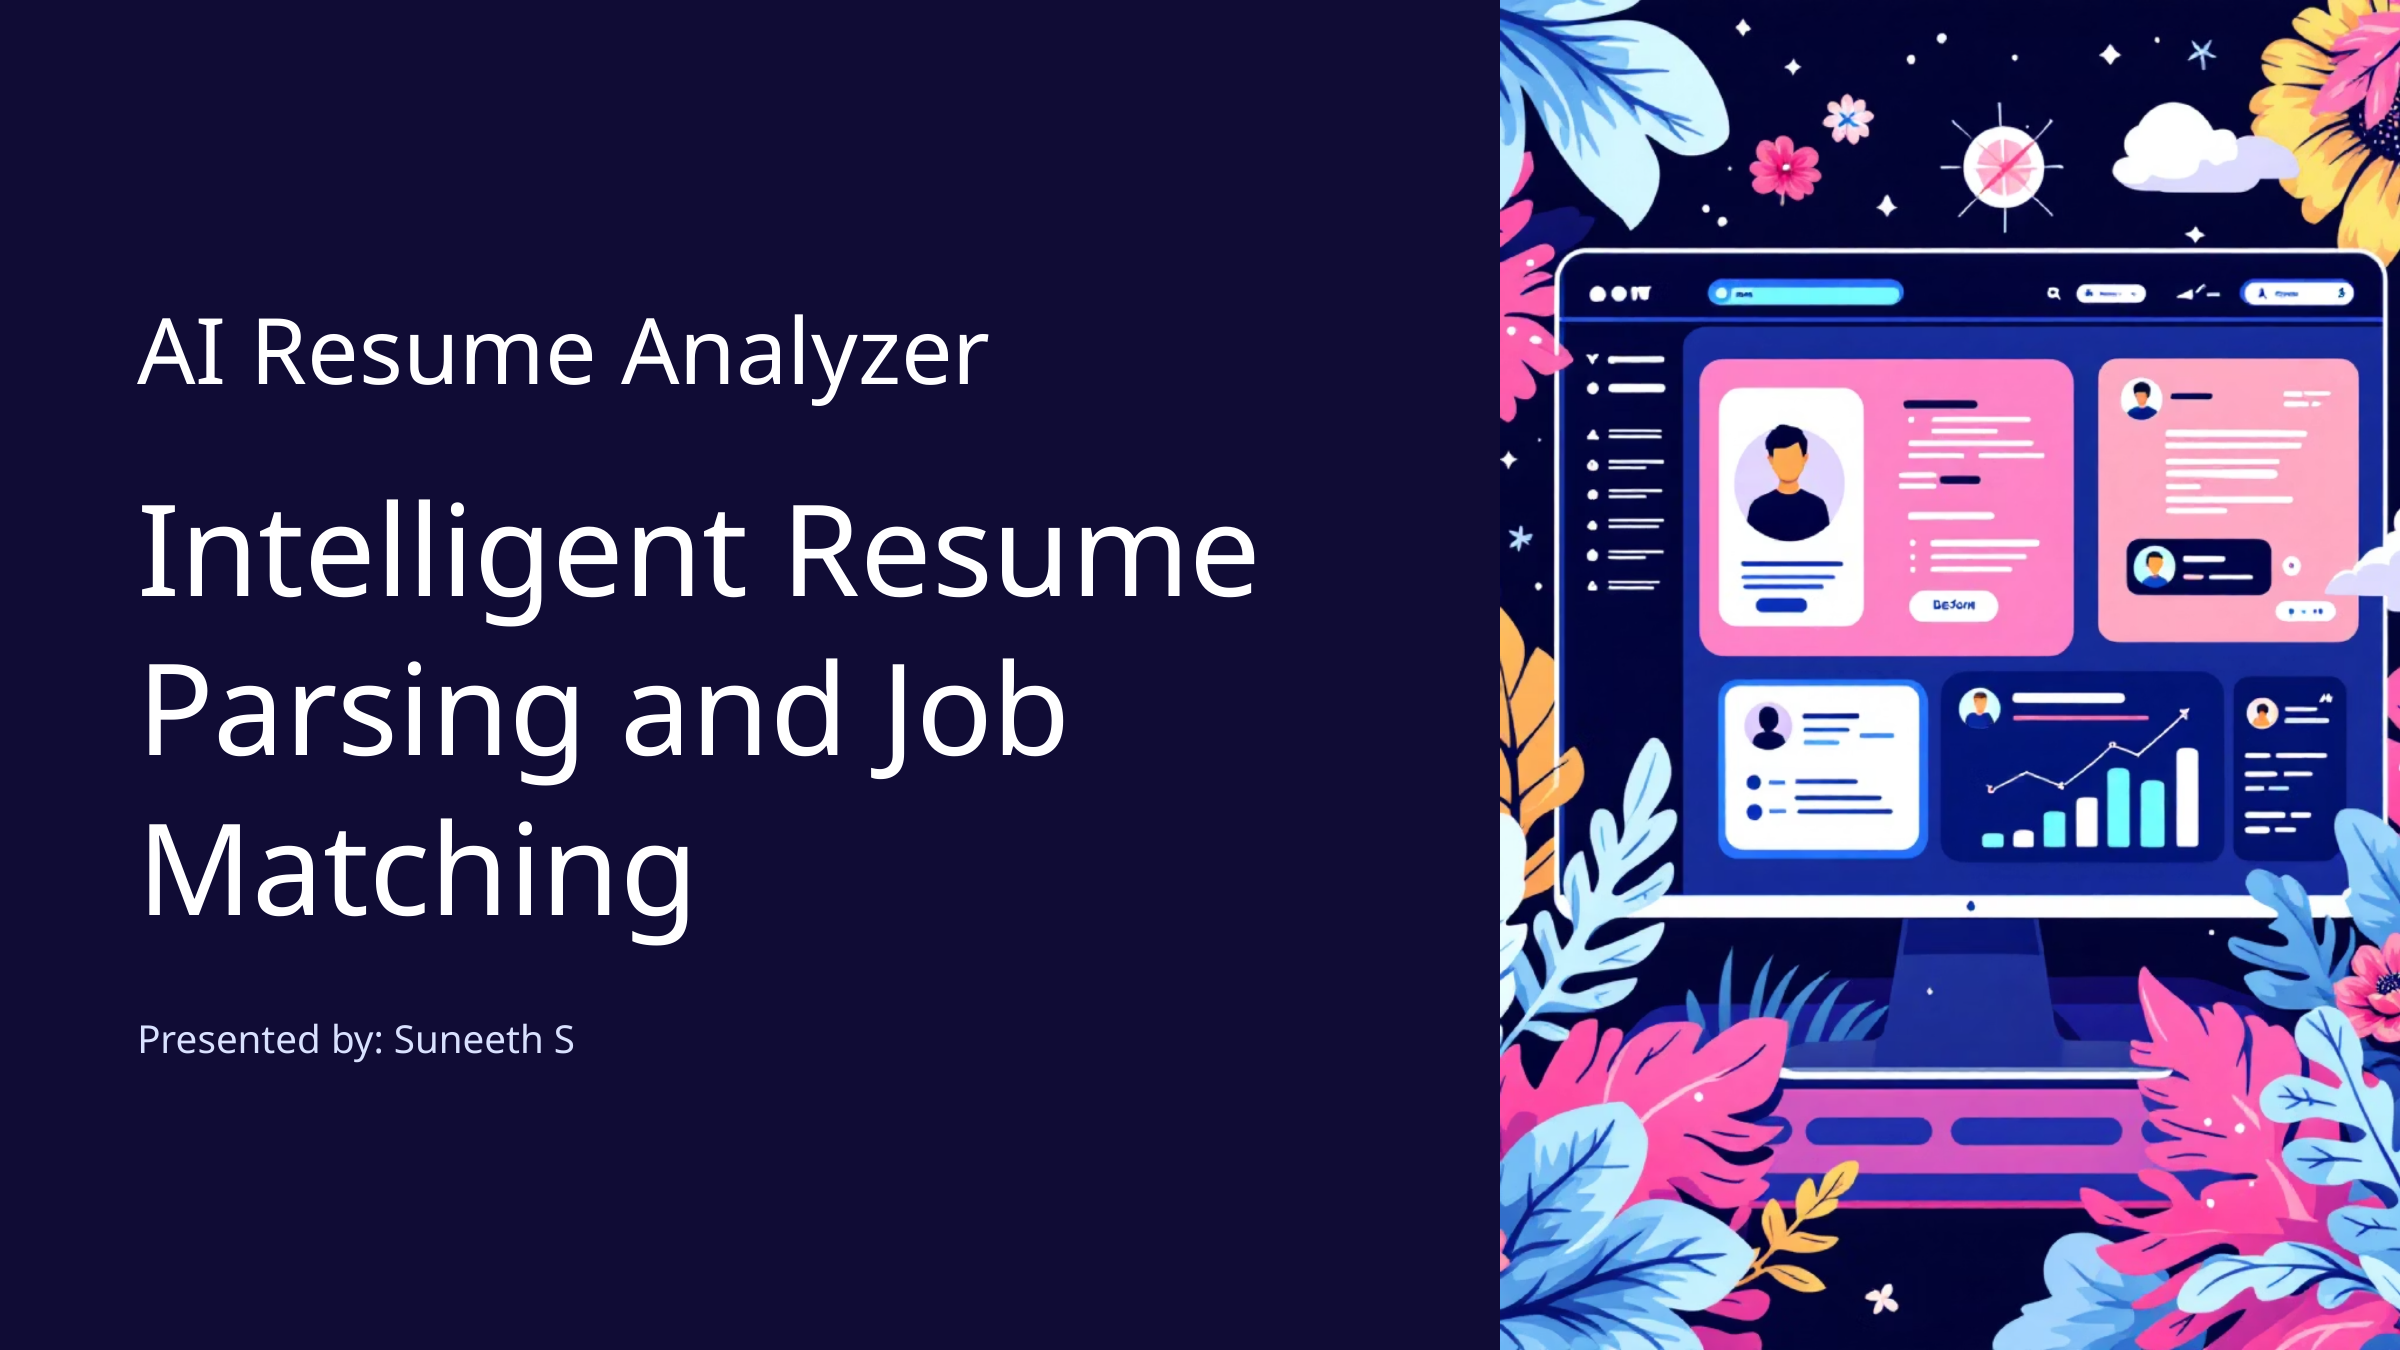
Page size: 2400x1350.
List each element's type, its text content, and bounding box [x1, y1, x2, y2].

text_box Intelligent Resume Parsing and Job Matching [137, 462, 1363, 941]
text_box Presented by: Suneeth S [137, 999, 1363, 1062]
picture [1499, 0, 2400, 1350]
text_box AI Resume Analyzer [137, 287, 1062, 404]
